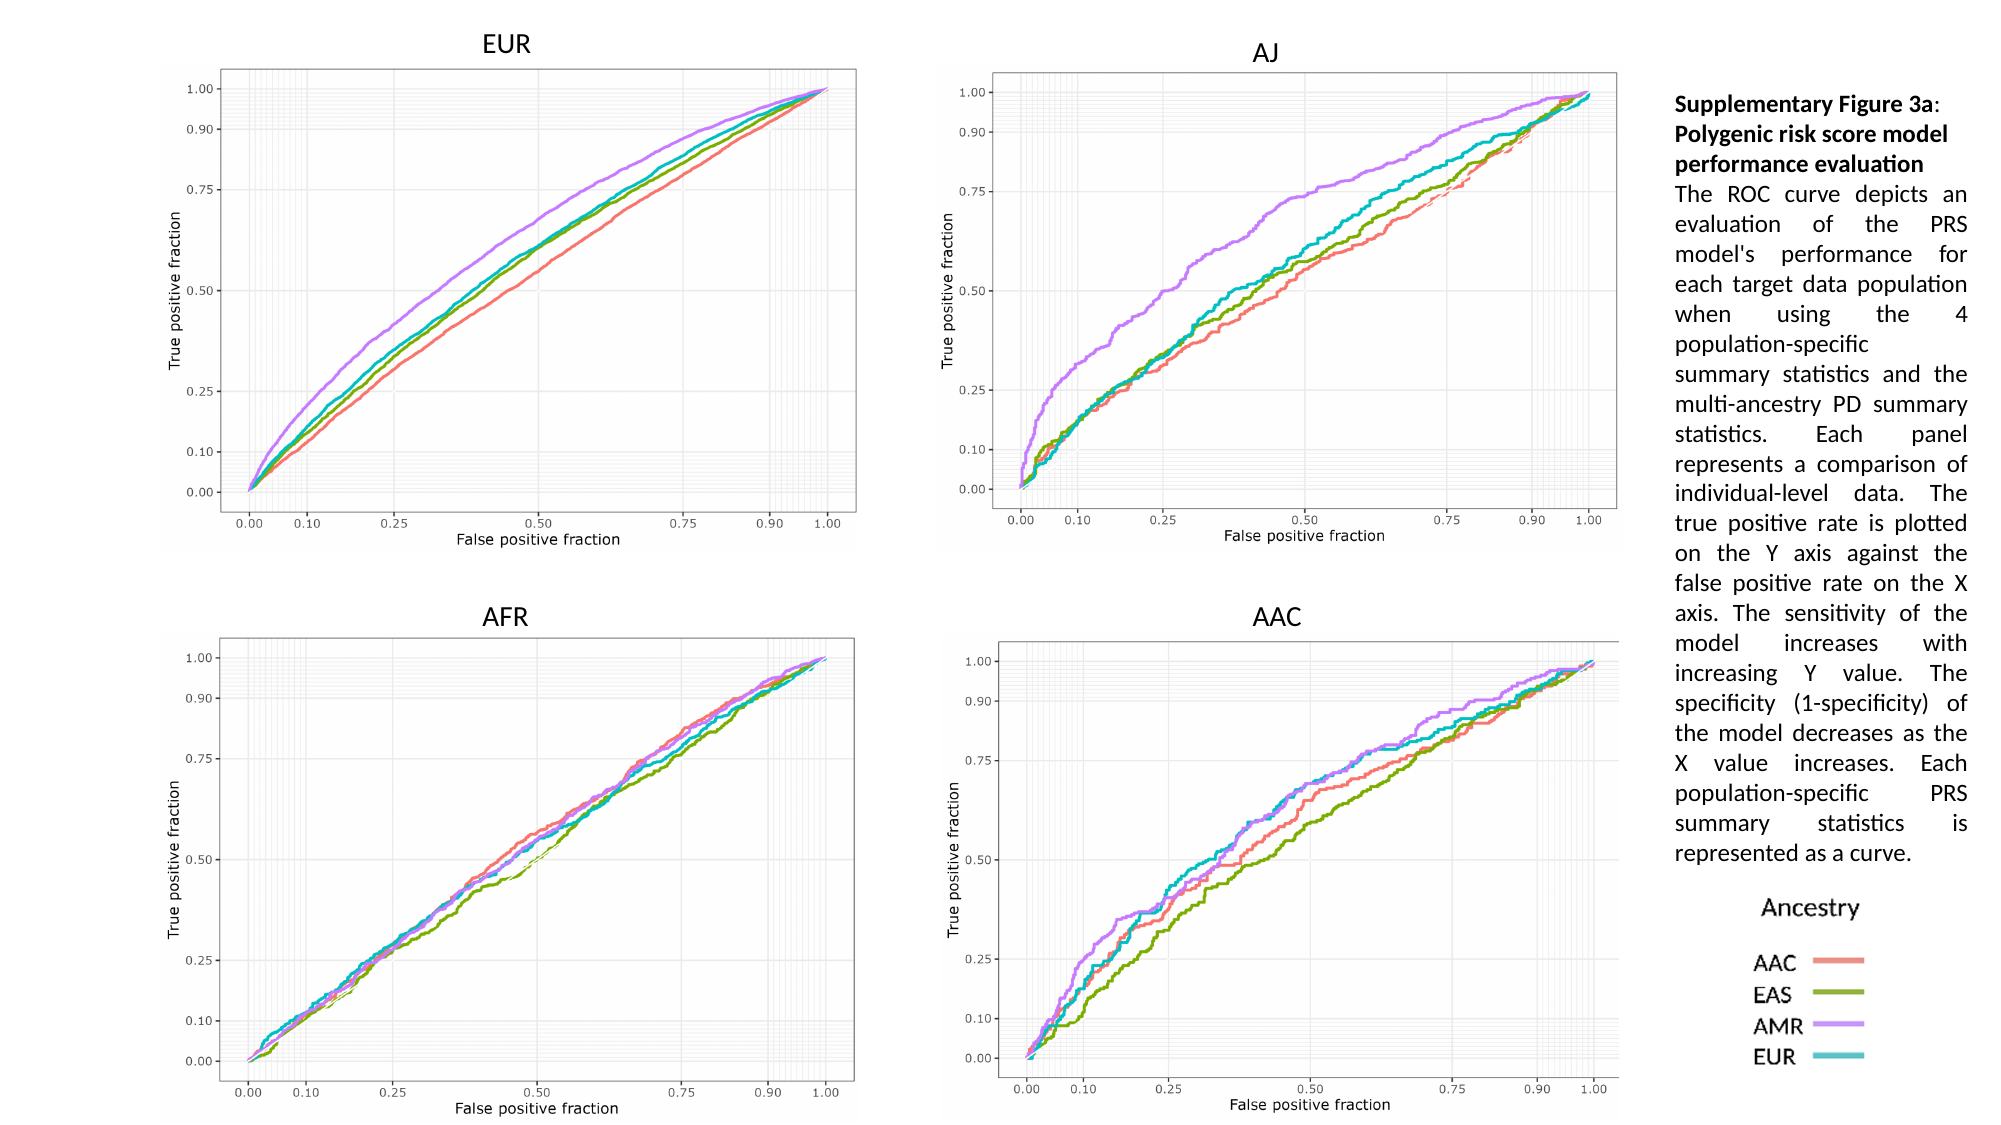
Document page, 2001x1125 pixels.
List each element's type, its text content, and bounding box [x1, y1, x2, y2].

picture [1742, 891, 1872, 1080]
picture [159, 630, 859, 1125]
picture [934, 65, 1625, 552]
picture [161, 61, 858, 556]
text_box Supplementary Figure 3a: Polygenic risk score model performance evaluation The ROC curve depicts an evaluation of the PRS model's performance for each target data population when using the 4 population-specific summary statistics and the multi-ancestry PD summary statistics. Each panel represents a comparison of individual-level data. The true positive rate is plotted on the Y axis against the false positive rate on the X axis. The sensitivity of the model increases with increasing Y value. The specificity (1-specificity) of the model decreases as the X value increases. Each population-specific PRS summary statistics is represented as a curve. [1660, 80, 1984, 874]
picture [939, 634, 1620, 1121]
text_box AFR [467, 582, 552, 628]
text_box EUR [467, 9, 552, 59]
text_box AAC [1237, 582, 1322, 631]
text_box AJ [1237, 17, 1322, 64]
